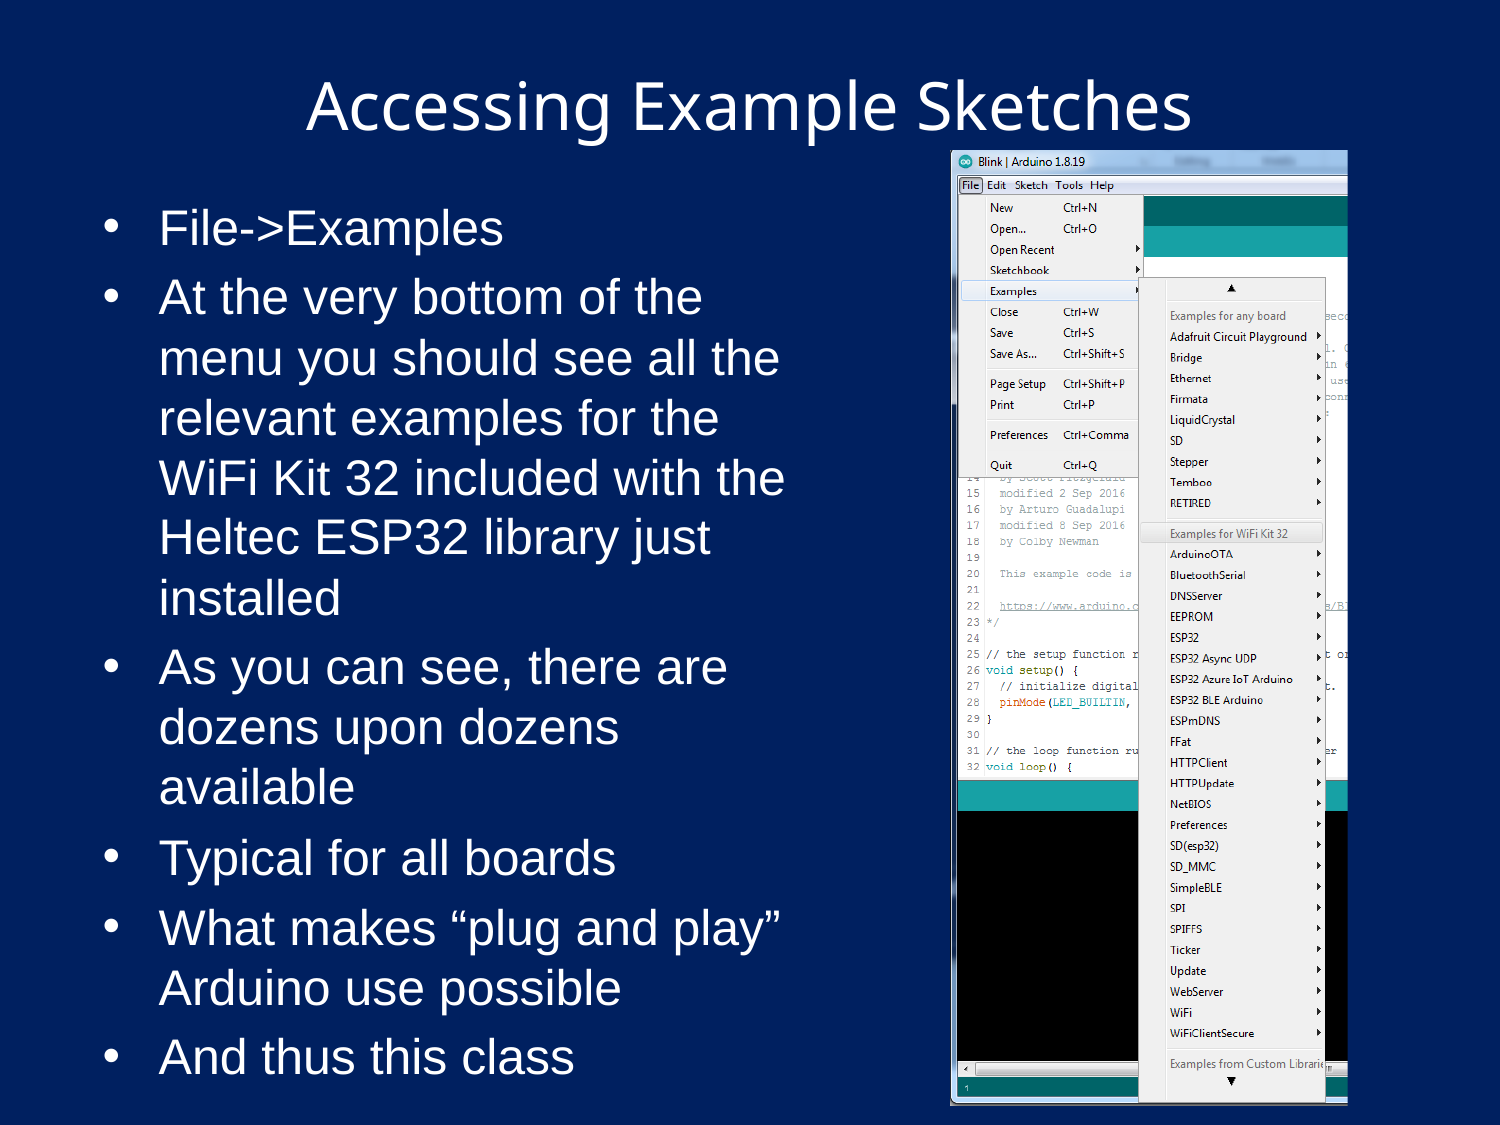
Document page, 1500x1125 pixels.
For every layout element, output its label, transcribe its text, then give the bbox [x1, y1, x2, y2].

title Accessing Example Sketches [75, 45, 1425, 163]
list File->Examples At the very bottom of the menu you should see all the relevant examples for the WiFi Kit 32 included with the Heltec ESP32 library just installed As you can see, there are dozens upon dozens available Typical for all boards What makes “plug and play” Arduino use possible And thus this class [87, 187, 813, 1100]
picture [949, 149, 1348, 1106]
